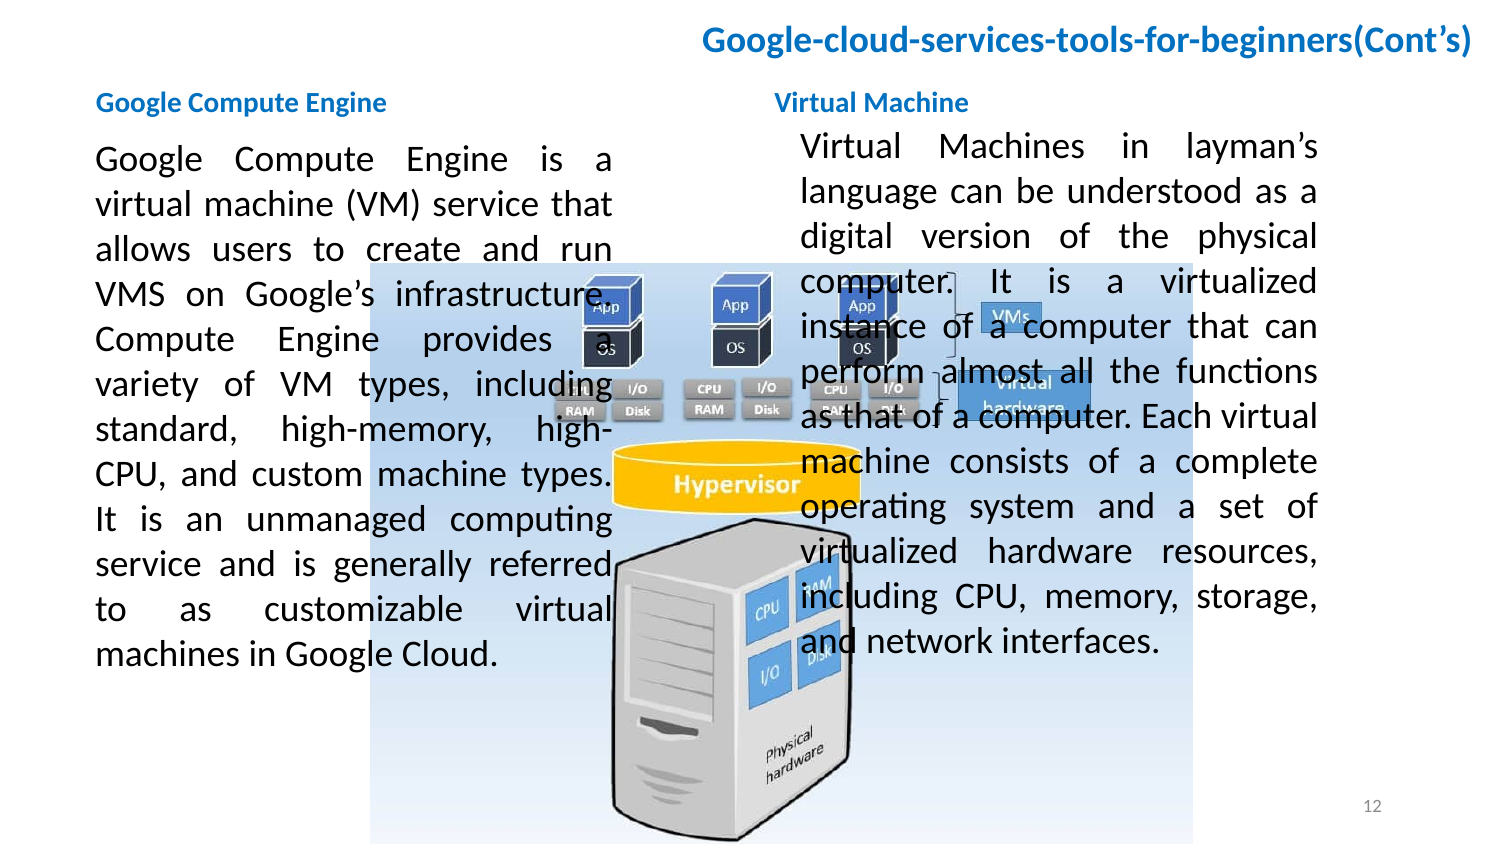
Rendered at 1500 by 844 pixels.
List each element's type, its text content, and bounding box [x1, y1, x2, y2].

text_box Virtual Machines in layman’s language can be understood as a digital version of the physical computer. It is a virtualized instance of a computer that can perform almost all the functions as that of a computer. Each virtual machine consists of a complete operating system and a set of virtualized hardware resources, including CPU, memory, storage, and network interfaces. [785, 113, 1334, 669]
text_box Google Compute Engine [81, 76, 403, 126]
text_box Virtual Machine [759, 76, 985, 126]
slide_number 12 [1193, 782, 1397, 827]
text_box Google Compute Engine is a virtual machine (VM) service that allows users to create and run VMS on Google’s infrastructure. Compute Engine provides a variety of VM types, including standard, high-memory, high-CPU, and custom machine types. It is an unmanaged computing service and is generally referred to as customizable virtual machines in Google Cloud. [80, 126, 628, 682]
text_box Google-cloud-services-tools-for-beginners(Cont’s) [687, 7, 1489, 67]
picture [370, 263, 1193, 844]
